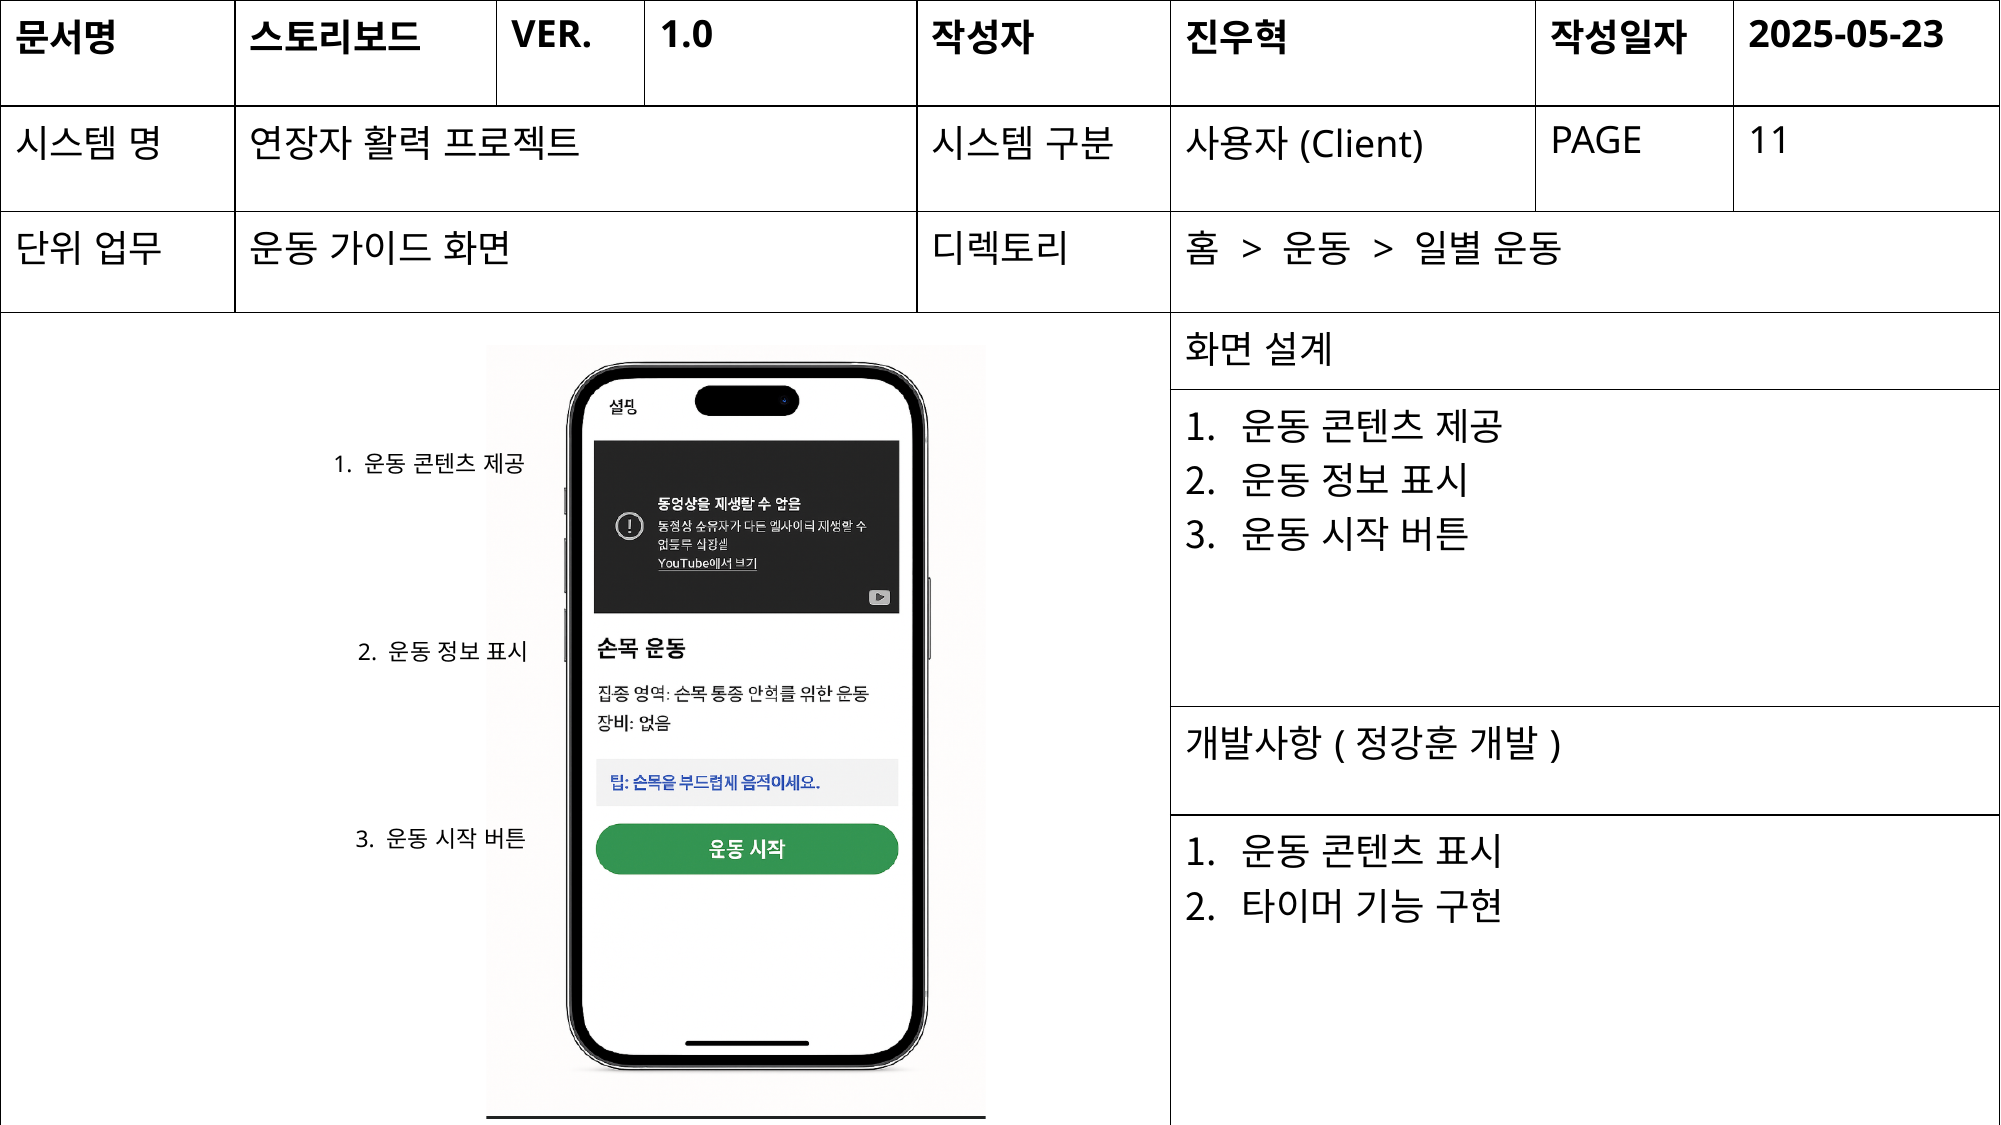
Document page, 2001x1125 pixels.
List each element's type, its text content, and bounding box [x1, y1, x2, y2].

text_box 2. 운동 정보 표시 [343, 629, 485, 672]
table_cell 디렉토리 [918, 212, 1170, 312]
text_box 1. 운동 콘텐츠 제공 [318, 441, 485, 485]
table_cell 화면 설계 [1171, 313, 1999, 389]
picture [485, 344, 987, 1119]
table_header 작성일자 [1536, 1, 1733, 105]
table_cell PAGE [1536, 107, 1733, 211]
table_cell 운동 가이드 화면 [236, 212, 916, 312]
table_cell 단위 업무 [1, 212, 234, 312]
table_header 1.0 [645, 1, 916, 105]
table_cell 홈 > 운동 > 일별 운동 [1171, 212, 1999, 312]
table_cell 운동 콘텐츠 제공 운동 정보 표시 운동 시작 버튼 [1171, 390, 1999, 706]
table_cell [1, 313, 1170, 1125]
table_header VER. [497, 1, 644, 105]
table_header 문서명 [1, 1, 234, 105]
table_cell 11 [1734, 107, 1999, 211]
table_header 스토리보드 [236, 1, 496, 105]
table_header 진우혁 [1171, 1, 1535, 105]
table_header 작성자 [918, 1, 1170, 105]
table_cell 연장자 활력 프로젝트 [236, 107, 916, 211]
table_cell 사용자(Client) [1171, 107, 1535, 211]
text_box 3. 운동 시작 버튼 [340, 817, 485, 860]
table_cell 운동 콘텐츠 표시 타이머 기능 구현 [1171, 816, 1999, 1125]
table_header 2025-05-23 [1734, 1, 1999, 105]
table_cell 개발사항(정강훈 개발) [1171, 707, 1999, 814]
table_cell 시스템 구분 [918, 107, 1170, 211]
table_cell 시스템 명 [1, 107, 234, 211]
